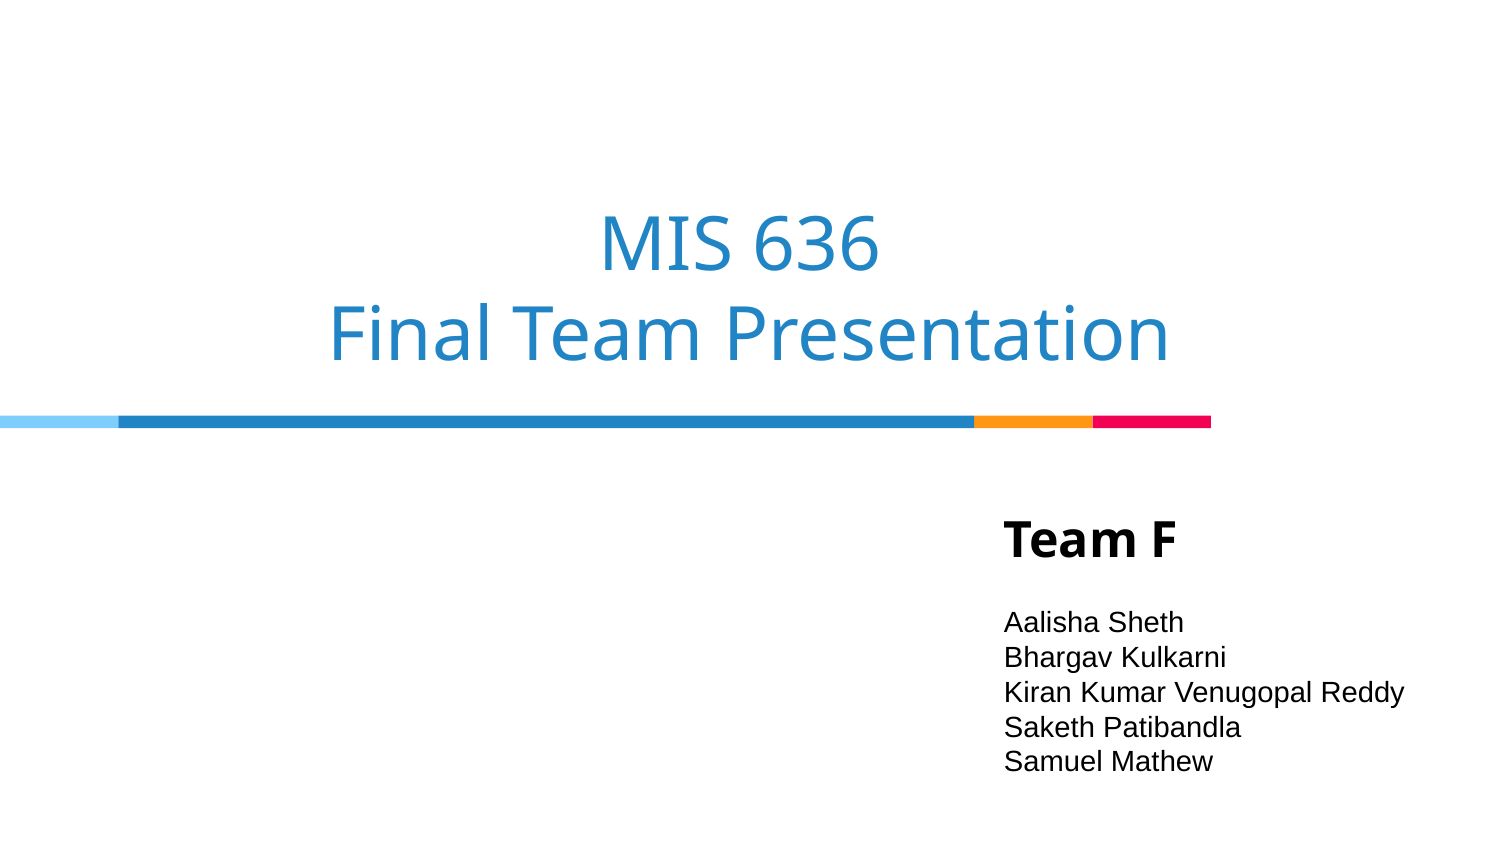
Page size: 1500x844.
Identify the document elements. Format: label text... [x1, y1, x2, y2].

text_box Team F Aalisha Sheth Bhargav Kulkarni Kiran Kumar Venugopal Reddy Saketh Patibandla Samuel Mathew [989, 492, 1500, 784]
title MIS 636 Final Team Presentation [0, 180, 1500, 406]
